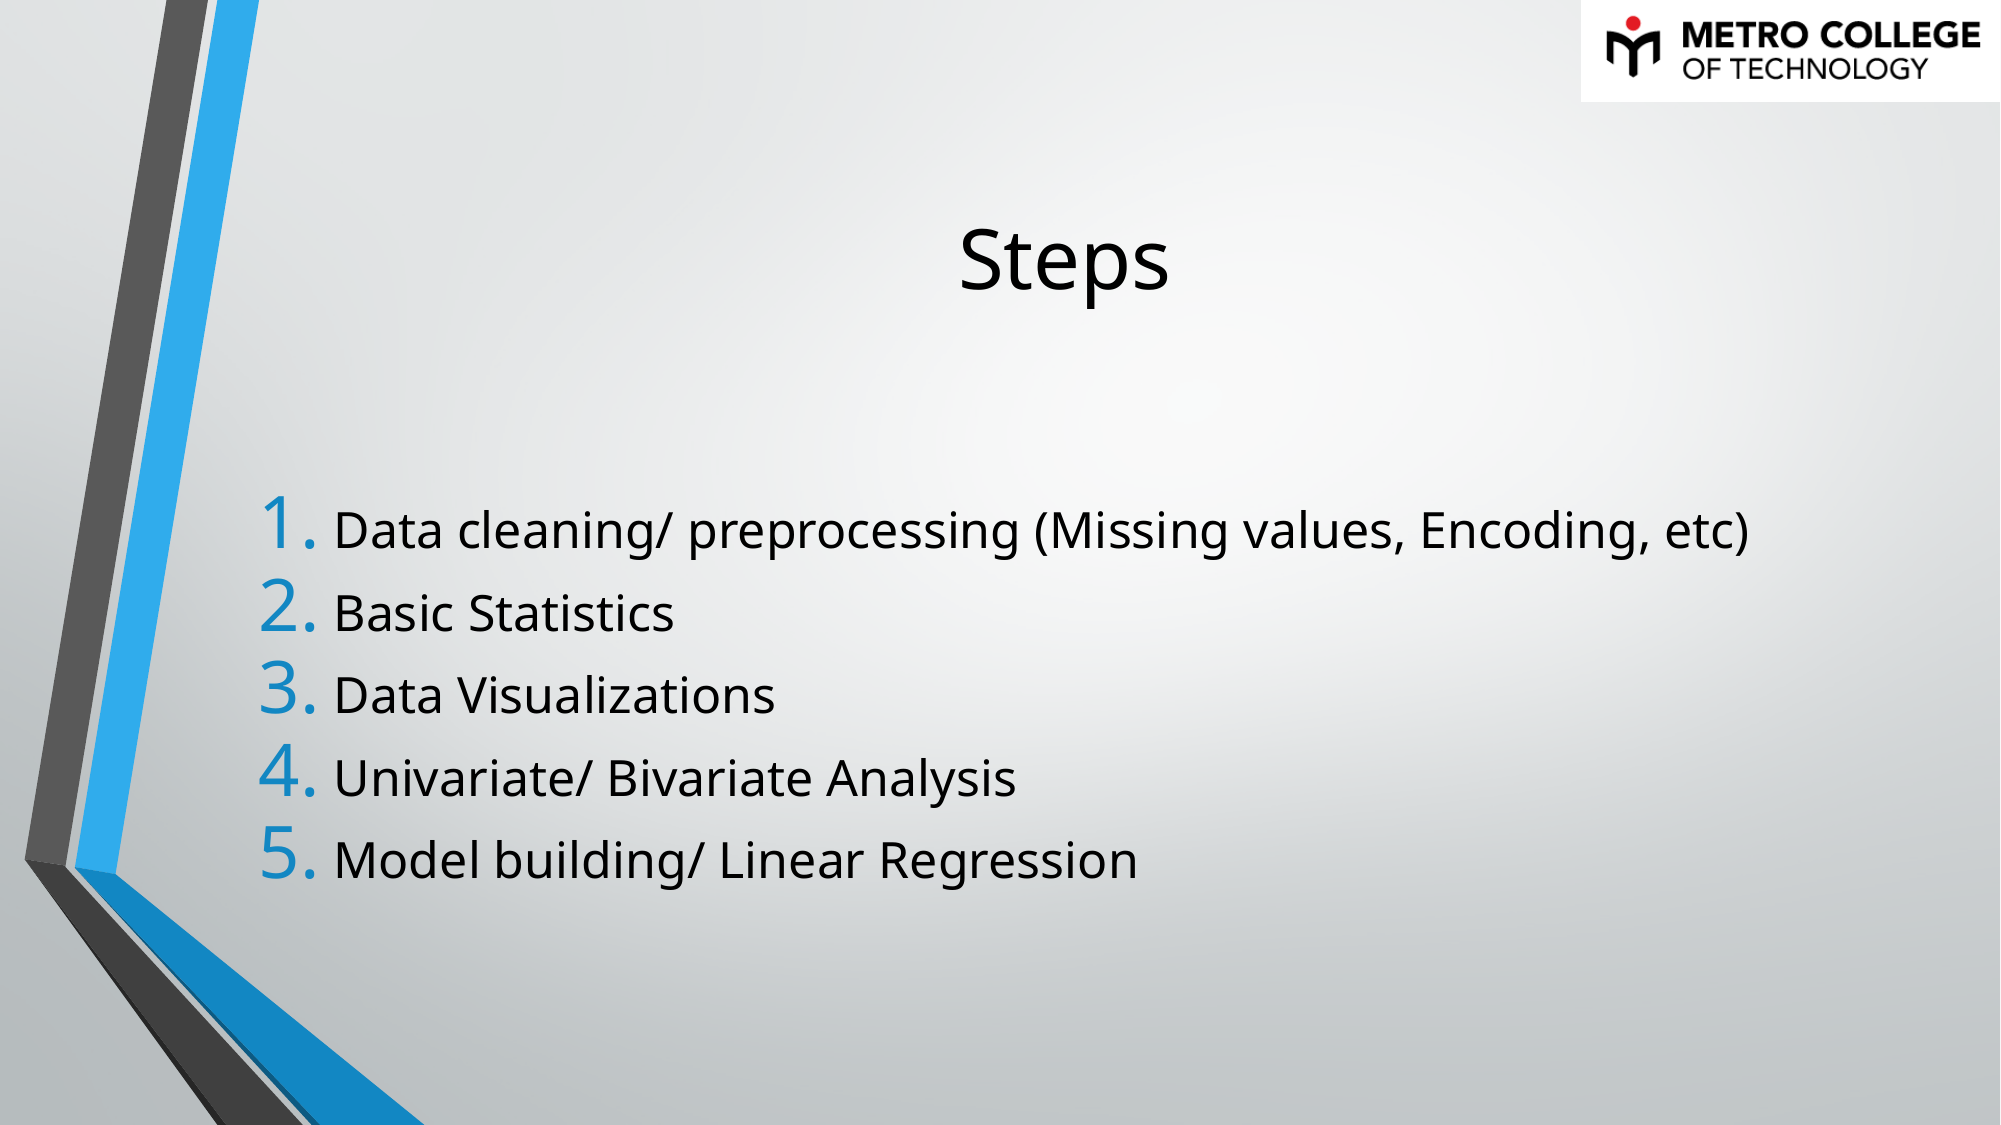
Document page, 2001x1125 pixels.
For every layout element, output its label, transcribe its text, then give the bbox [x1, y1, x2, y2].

list Data cleaning/ preprocessing (Missing values, Encoding, etc) Basic Statistics Data Visualizations Univariate/ Bivariate Analysis Model building/ Linear Regression [243, 437, 1887, 950]
title Steps [243, 112, 1887, 400]
picture [1581, 0, 2000, 103]
